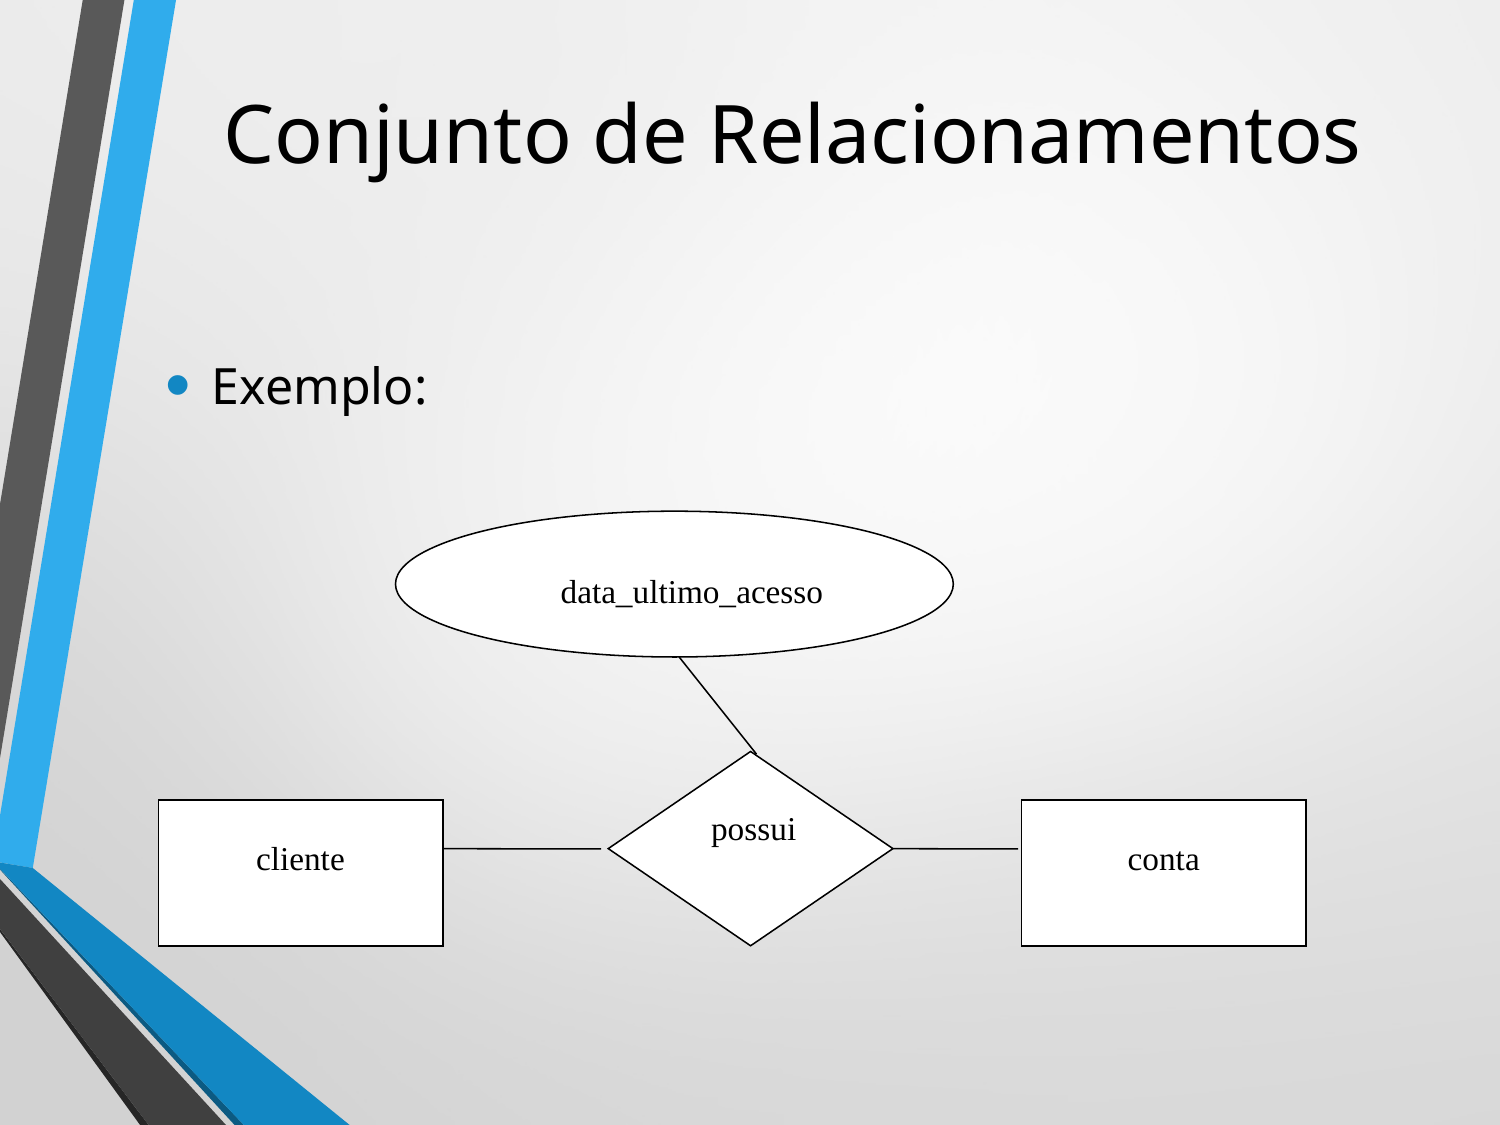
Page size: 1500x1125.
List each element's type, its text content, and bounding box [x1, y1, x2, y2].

text_box data_ultimo_acesso [395, 511, 954, 657]
text_box conta [1021, 800, 1307, 946]
text_box cliente [158, 800, 443, 946]
list Exemplo: [75, 324, 1425, 445]
text_box possui [608, 751, 893, 946]
title Conjunto de Relacionamentos [161, 75, 1425, 188]
